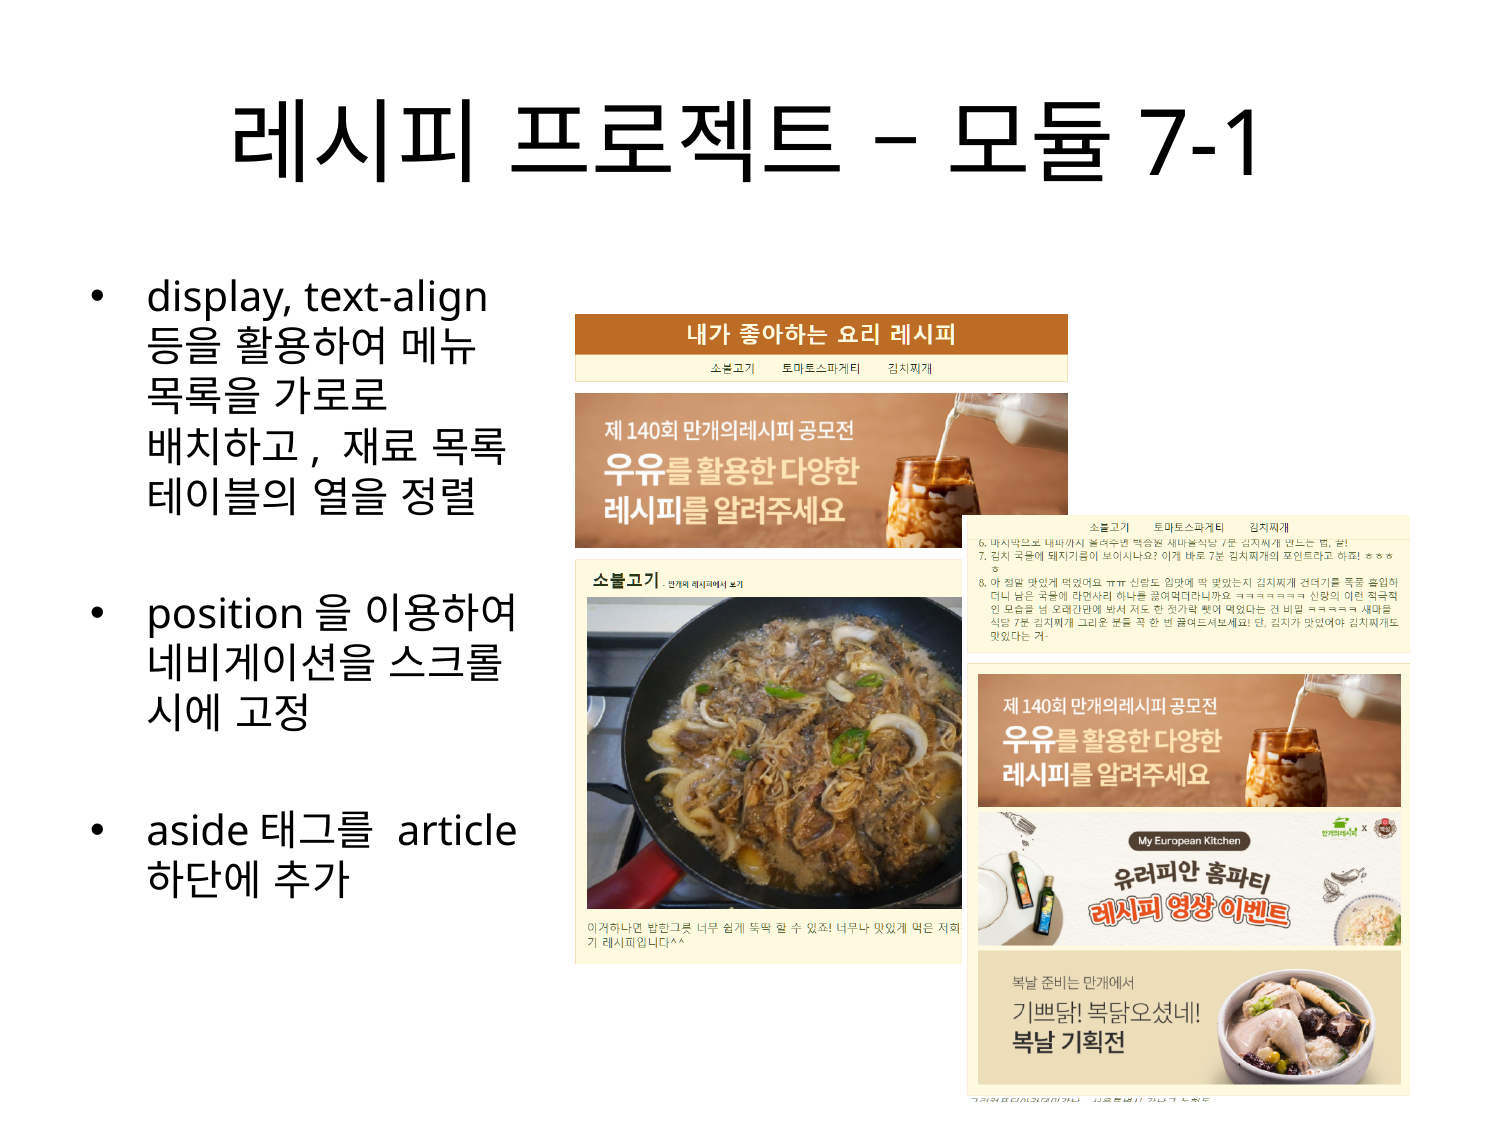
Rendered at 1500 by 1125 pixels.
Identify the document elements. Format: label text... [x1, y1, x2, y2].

list display, text-align 등을 활용하여 메뉴 목록을 가로로 배치하고, 재료 목록 테이블의 열을 정렬 position을 이용하여 네비게이션을 스크롤 시에 고정 aside태그를 article 하단에 추가 [75, 262, 538, 1005]
title 레시피 프로젝트 – 모듈7-1 [75, 45, 1425, 233]
picture [572, 314, 1411, 1102]
